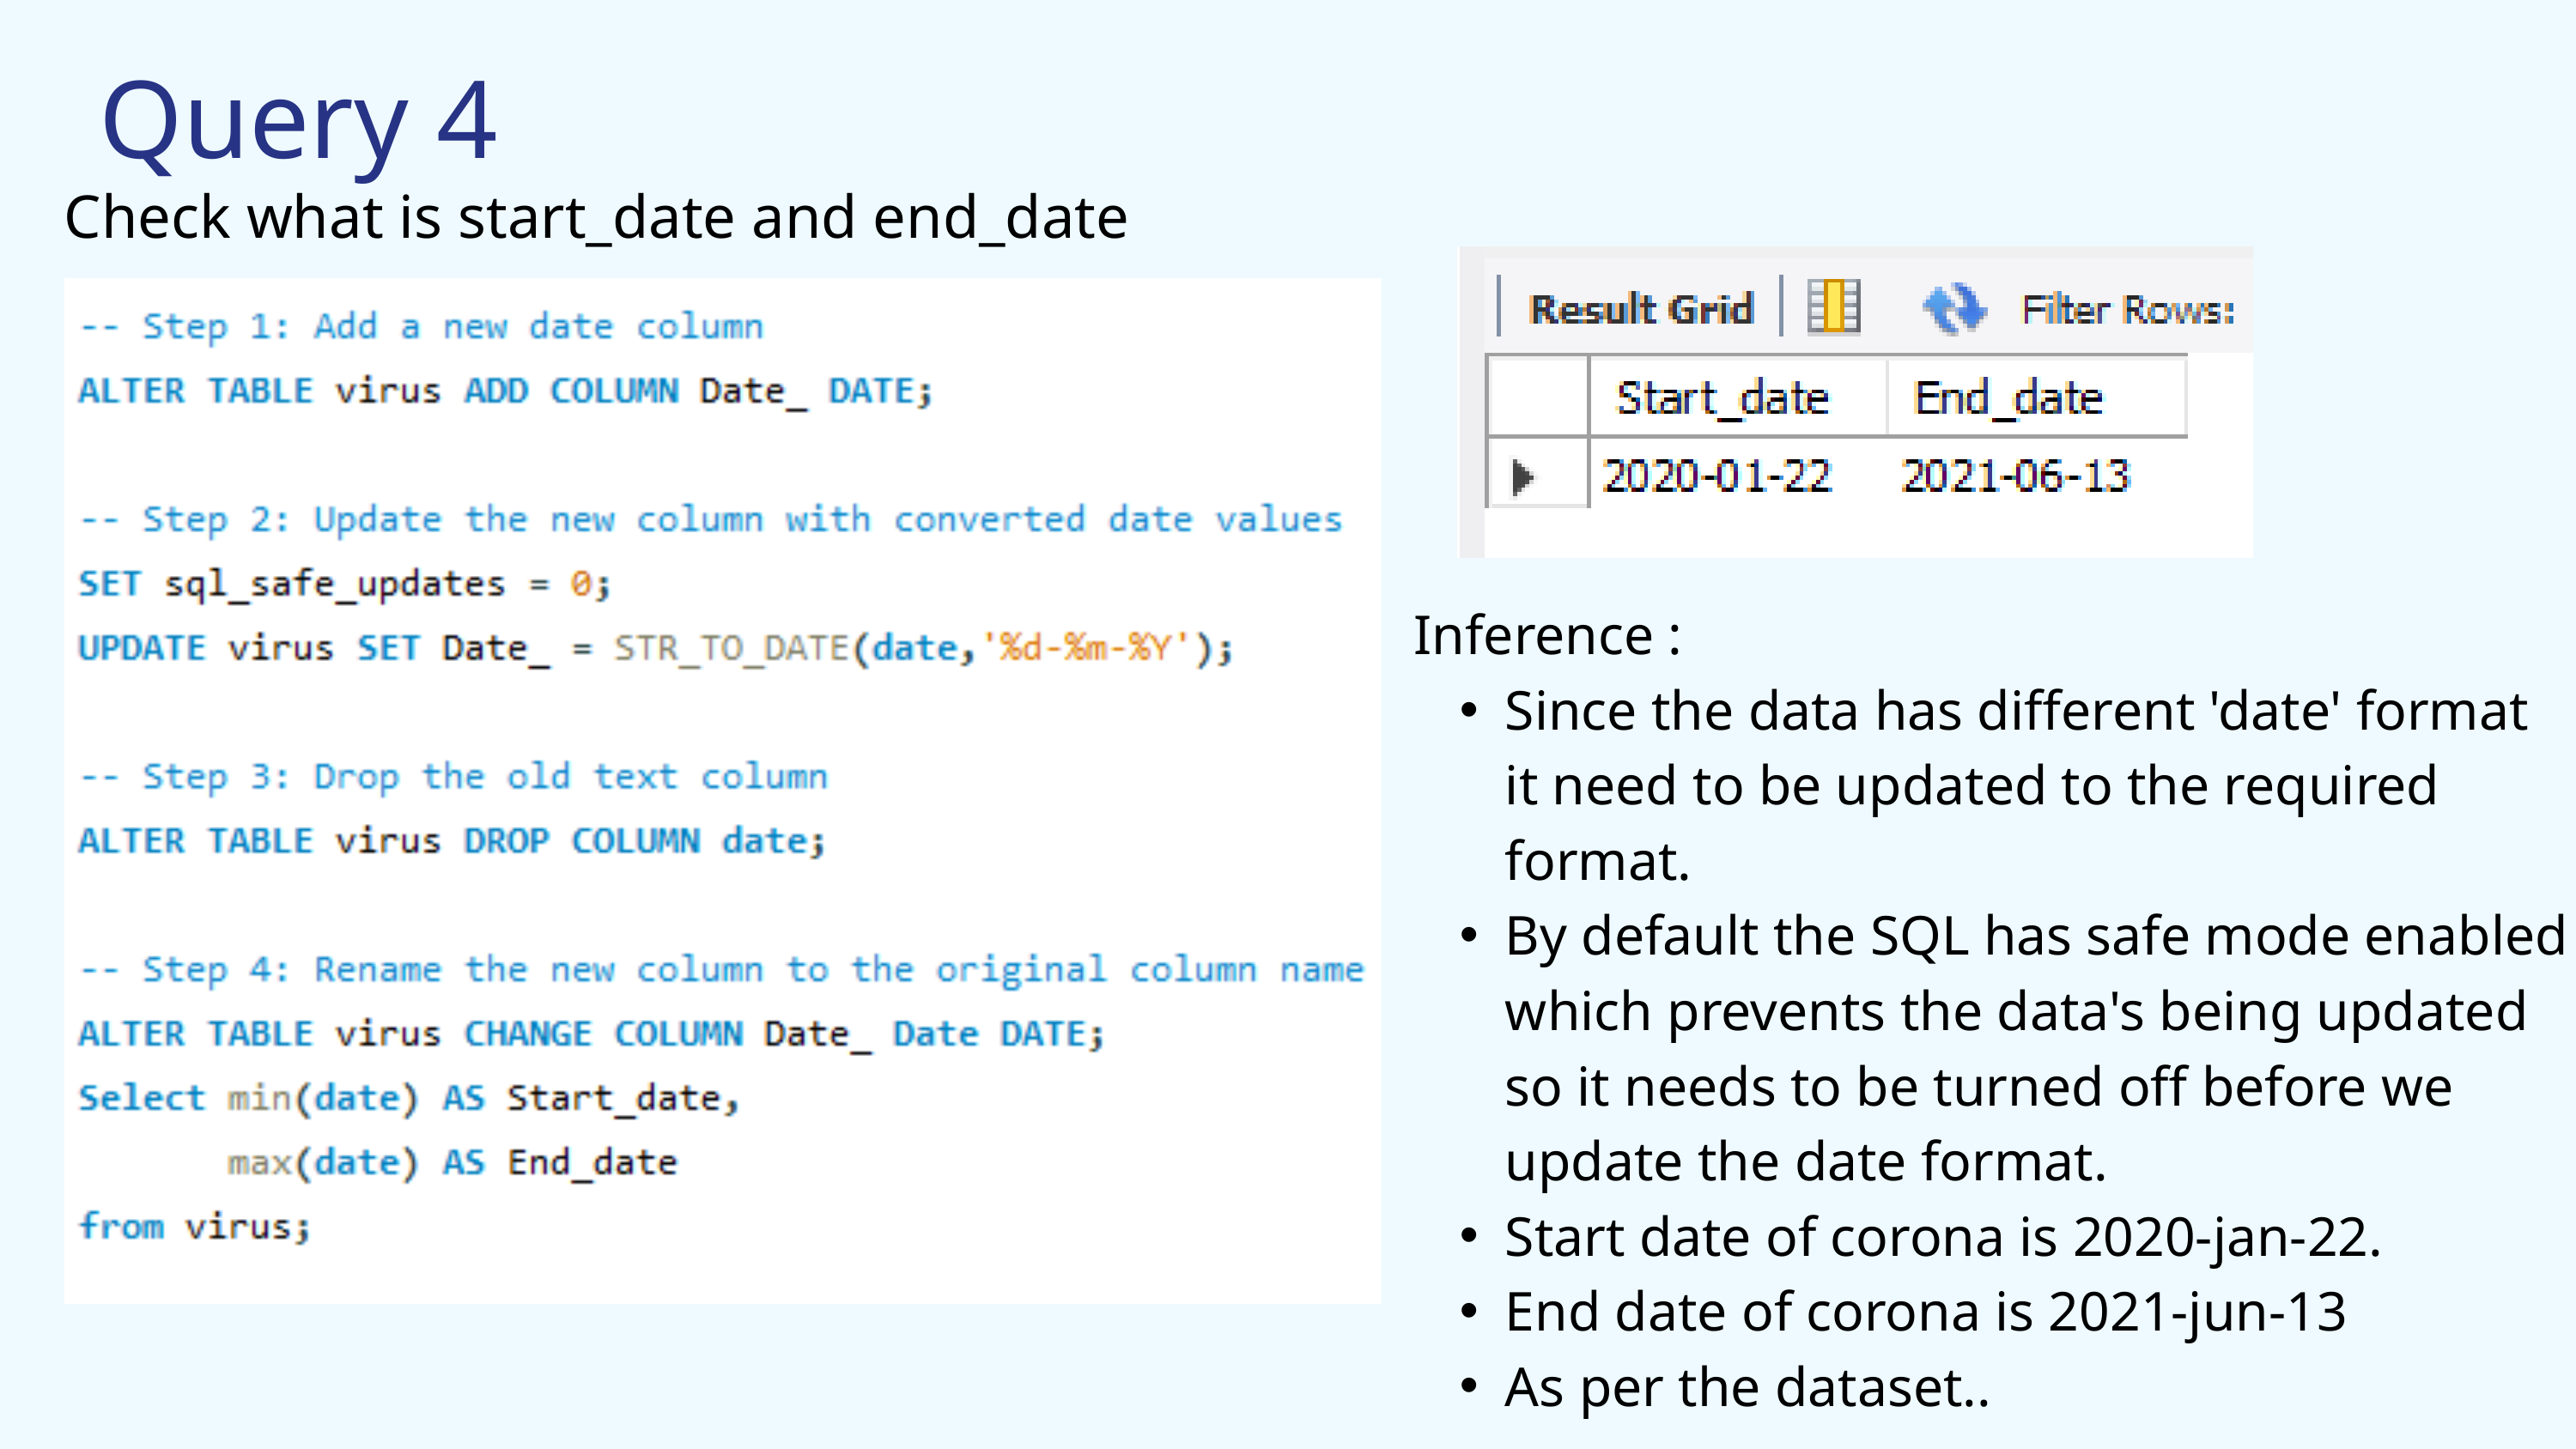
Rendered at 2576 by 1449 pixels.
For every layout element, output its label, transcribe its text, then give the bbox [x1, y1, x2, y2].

text_box [1456, 246, 2254, 558]
text_box Inference : Since the data has different 'date' format it need to be updated to the required format. By default the SQL has safe mode enabled which prevents the data's being updated so it needs to be turned off before we update the date format. Start date of corona is 2020-jan-22. End date of corona is 2021-jun-13 As per the dataset.. [1413, 590, 2576, 1417]
text_box Query 4 [64, 43, 534, 167]
text_box Check what is start_date and end_date [64, 167, 1204, 251]
text_box [64, 278, 1382, 1304]
